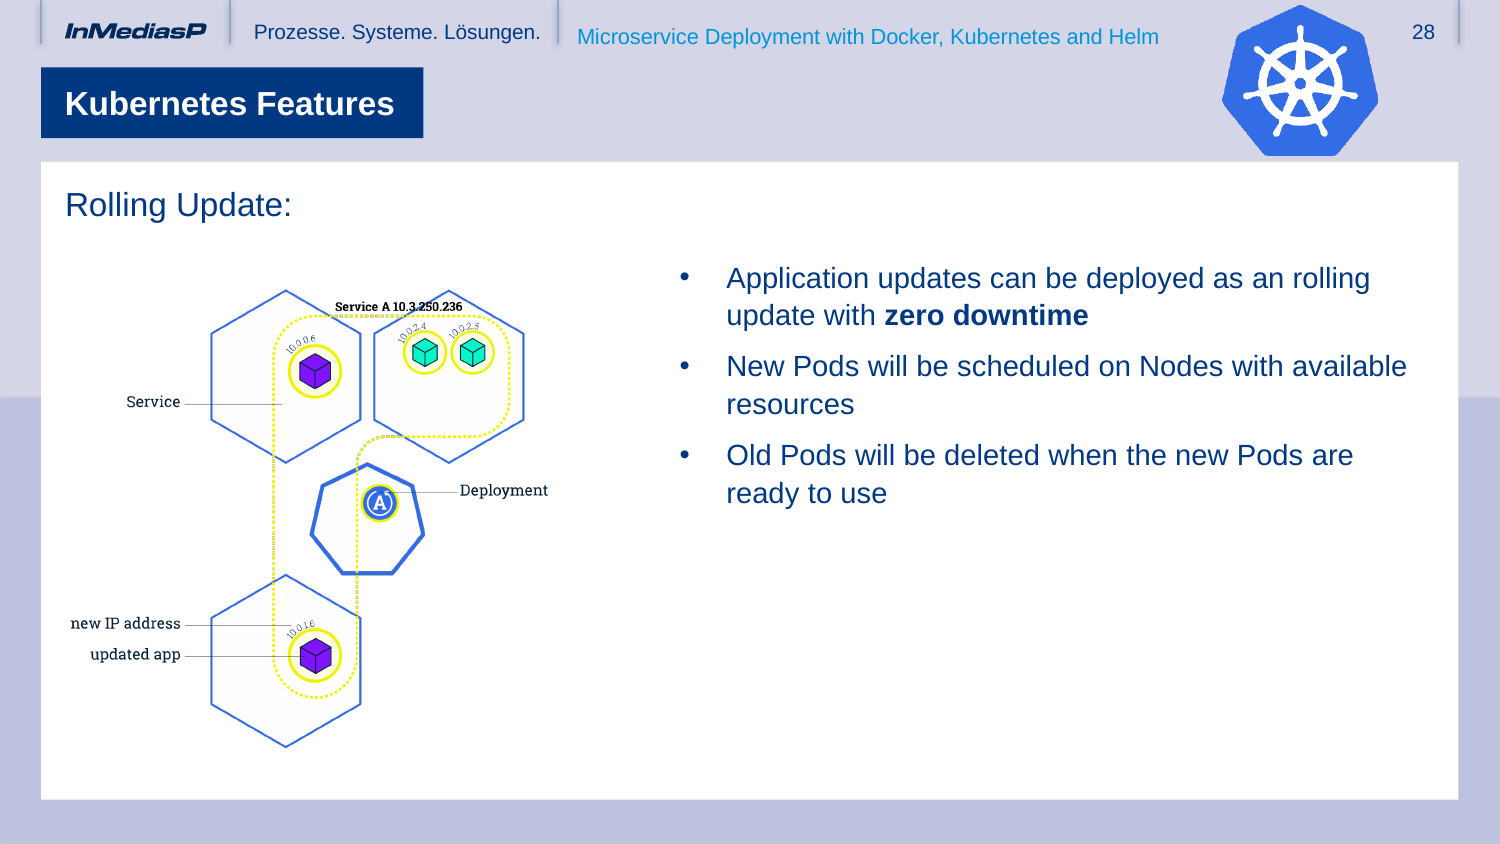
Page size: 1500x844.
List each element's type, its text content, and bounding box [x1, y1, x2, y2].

picture [1222, 5, 1378, 157]
picture [58, 232, 680, 797]
title Kubernetes Features [40, 67, 424, 139]
list Rolling Update: [64, 185, 1436, 777]
text_box Microservice Deployment with Docker, Kubernetes and Helm [577, 11, 1176, 49]
text_box Application updates can be deployed as an rolling update with zero downtime New Pods will be scheduled on Nodes with available resources Old Pods will be deleted when the new Pods are ready to use [684, 256, 1417, 510]
